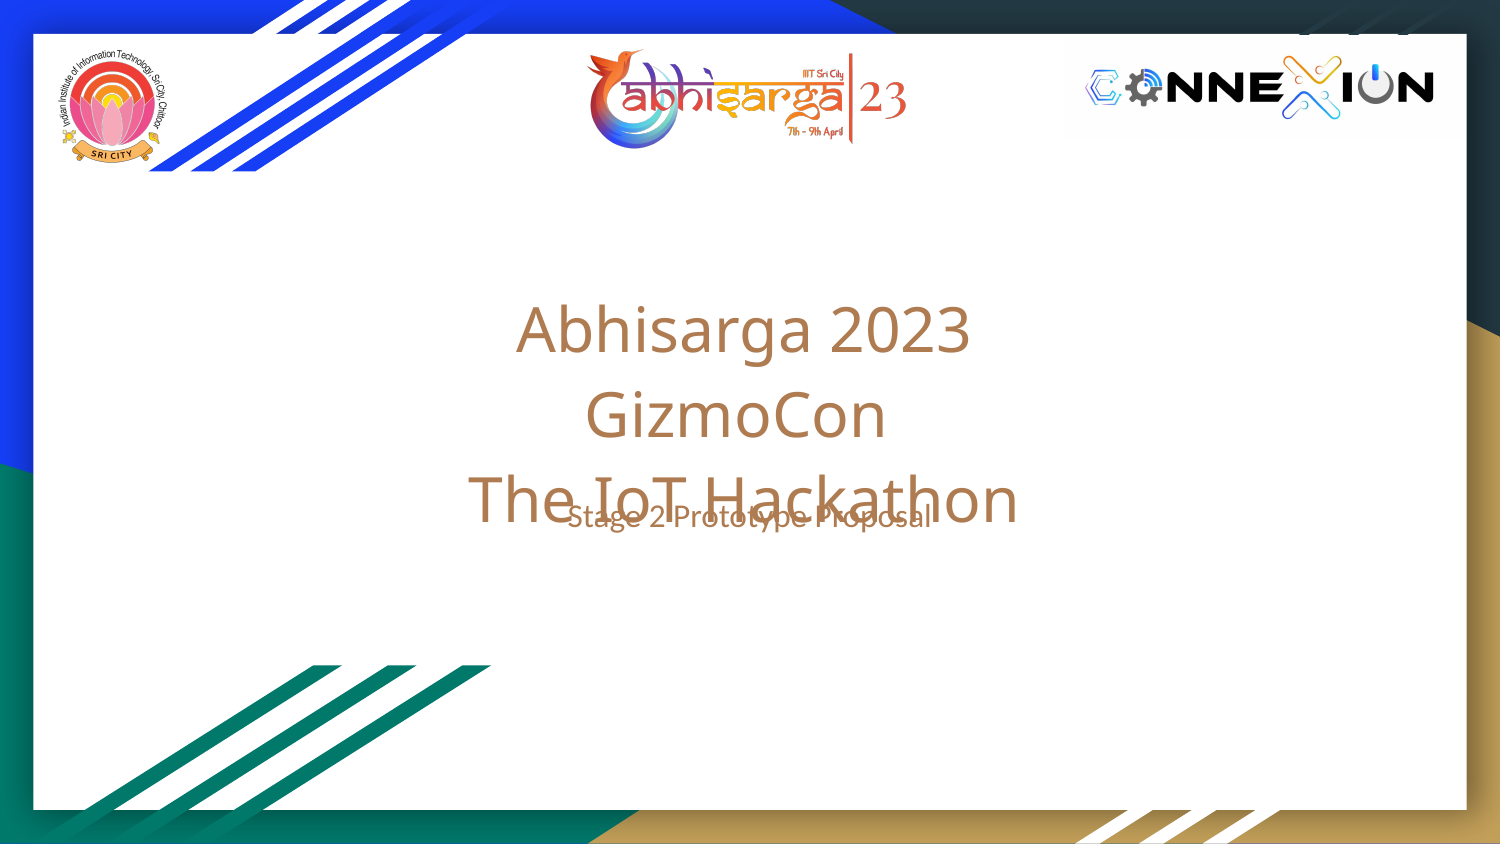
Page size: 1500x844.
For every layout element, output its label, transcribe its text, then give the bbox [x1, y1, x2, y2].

picture [34, 27, 191, 184]
picture [556, 27, 944, 184]
picture [1063, 34, 1466, 139]
title Abhisarga 2023 GizmoCon The IoT Hackathon [304, 271, 1185, 558]
subtitle Stage 2 Prototype Proposal [310, 487, 1190, 573]
